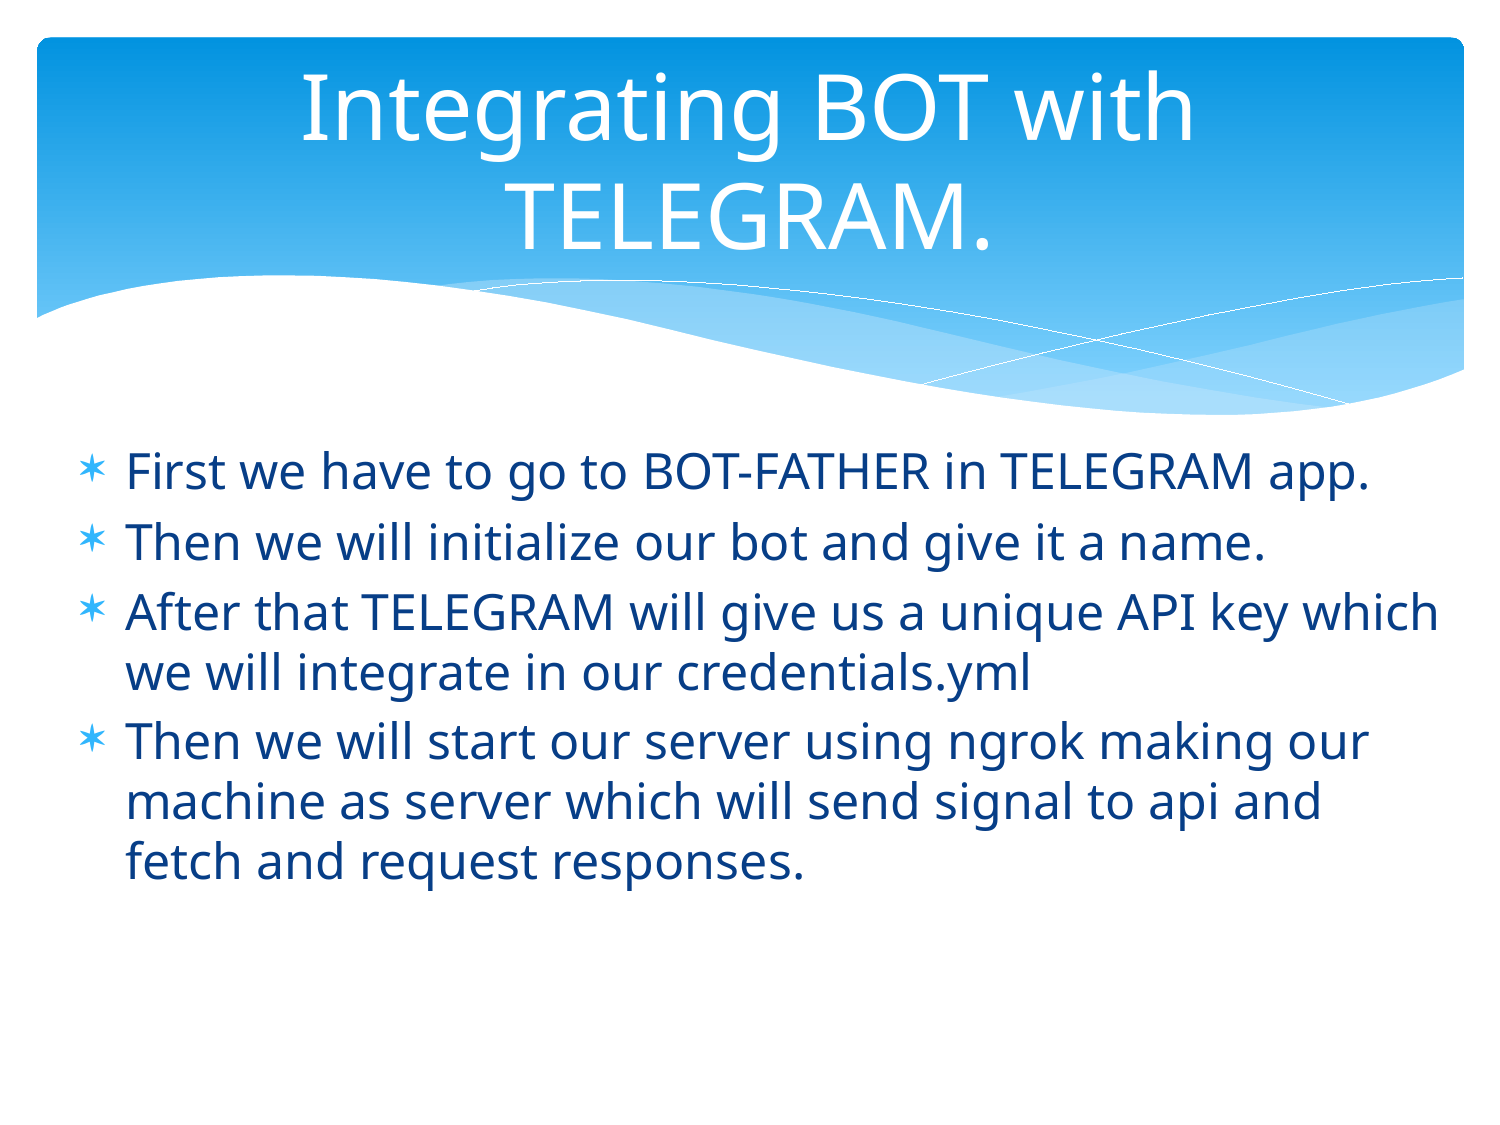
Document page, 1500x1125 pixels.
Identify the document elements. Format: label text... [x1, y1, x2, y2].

title Integrating BOT with TELEGRAM. [75, 55, 1425, 261]
list First we have to go to BOT-FATHER in TELEGRAM app. Then we will initialize our bot and give it a name. After that TELEGRAM will give us a unique API key which we will integrate in our credentials.yml Then we will start our server using ngrok making our machine as server which will send signal to api and fetch and request responses. [64, 432, 1459, 953]
